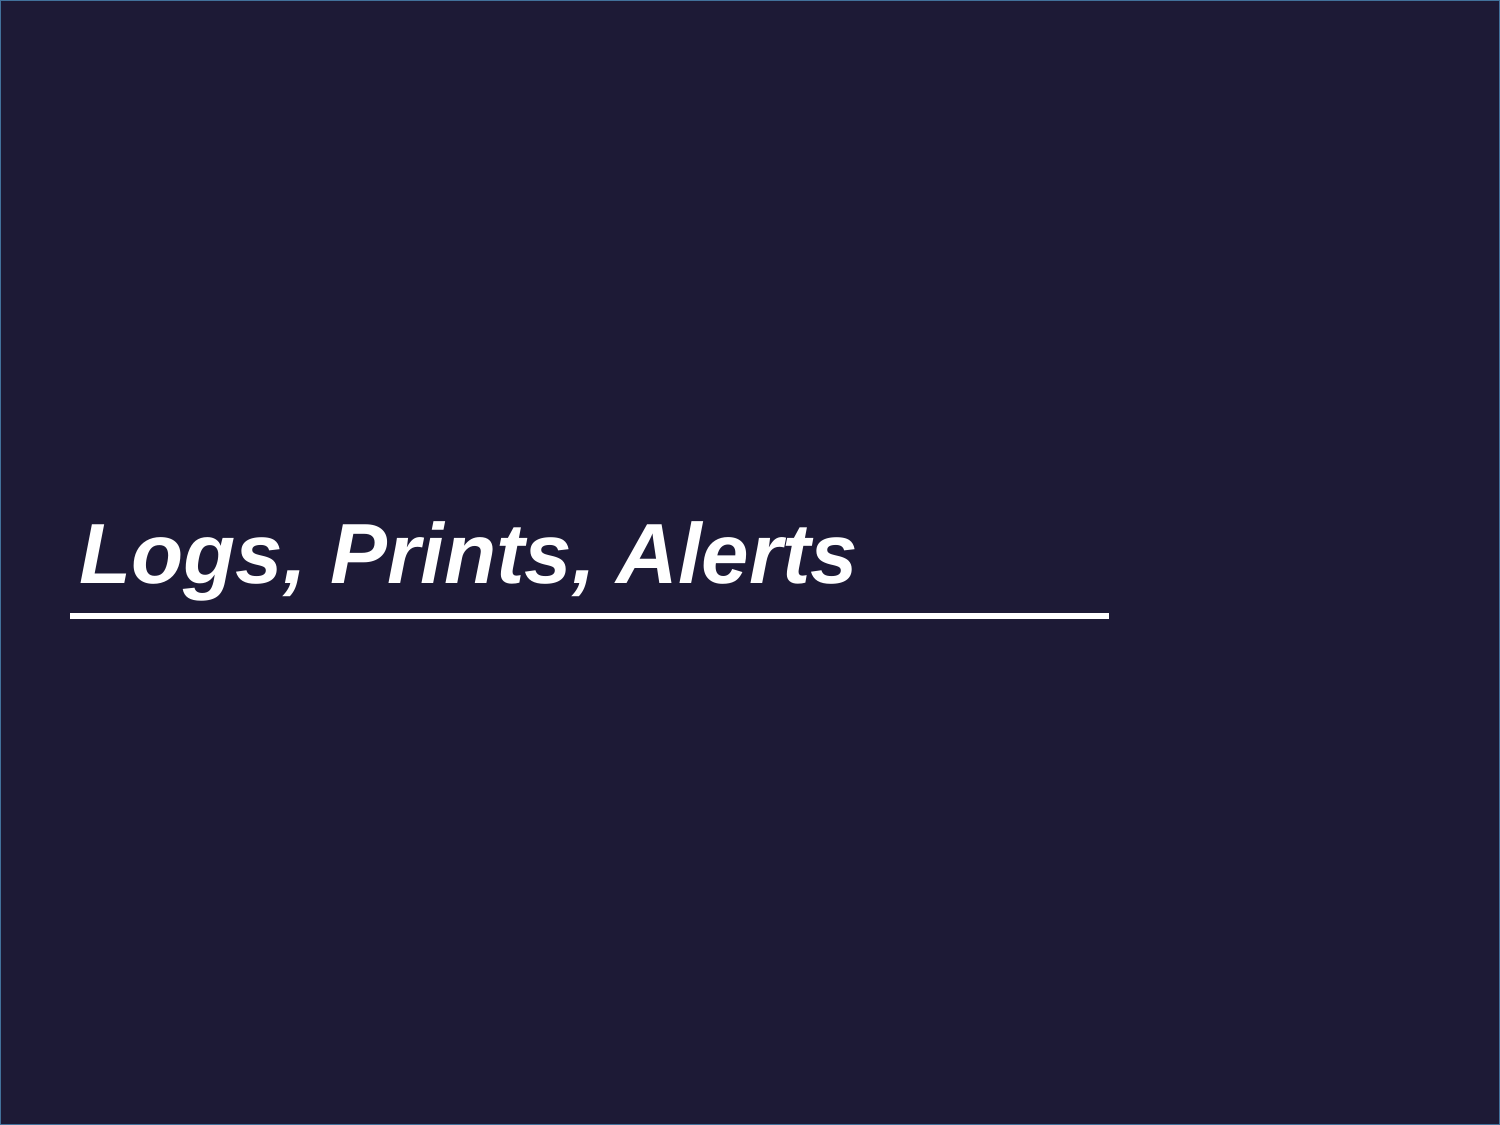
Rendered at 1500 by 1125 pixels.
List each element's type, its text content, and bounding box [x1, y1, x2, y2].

title Logs, Prints, Alerts [64, 484, 1415, 628]
